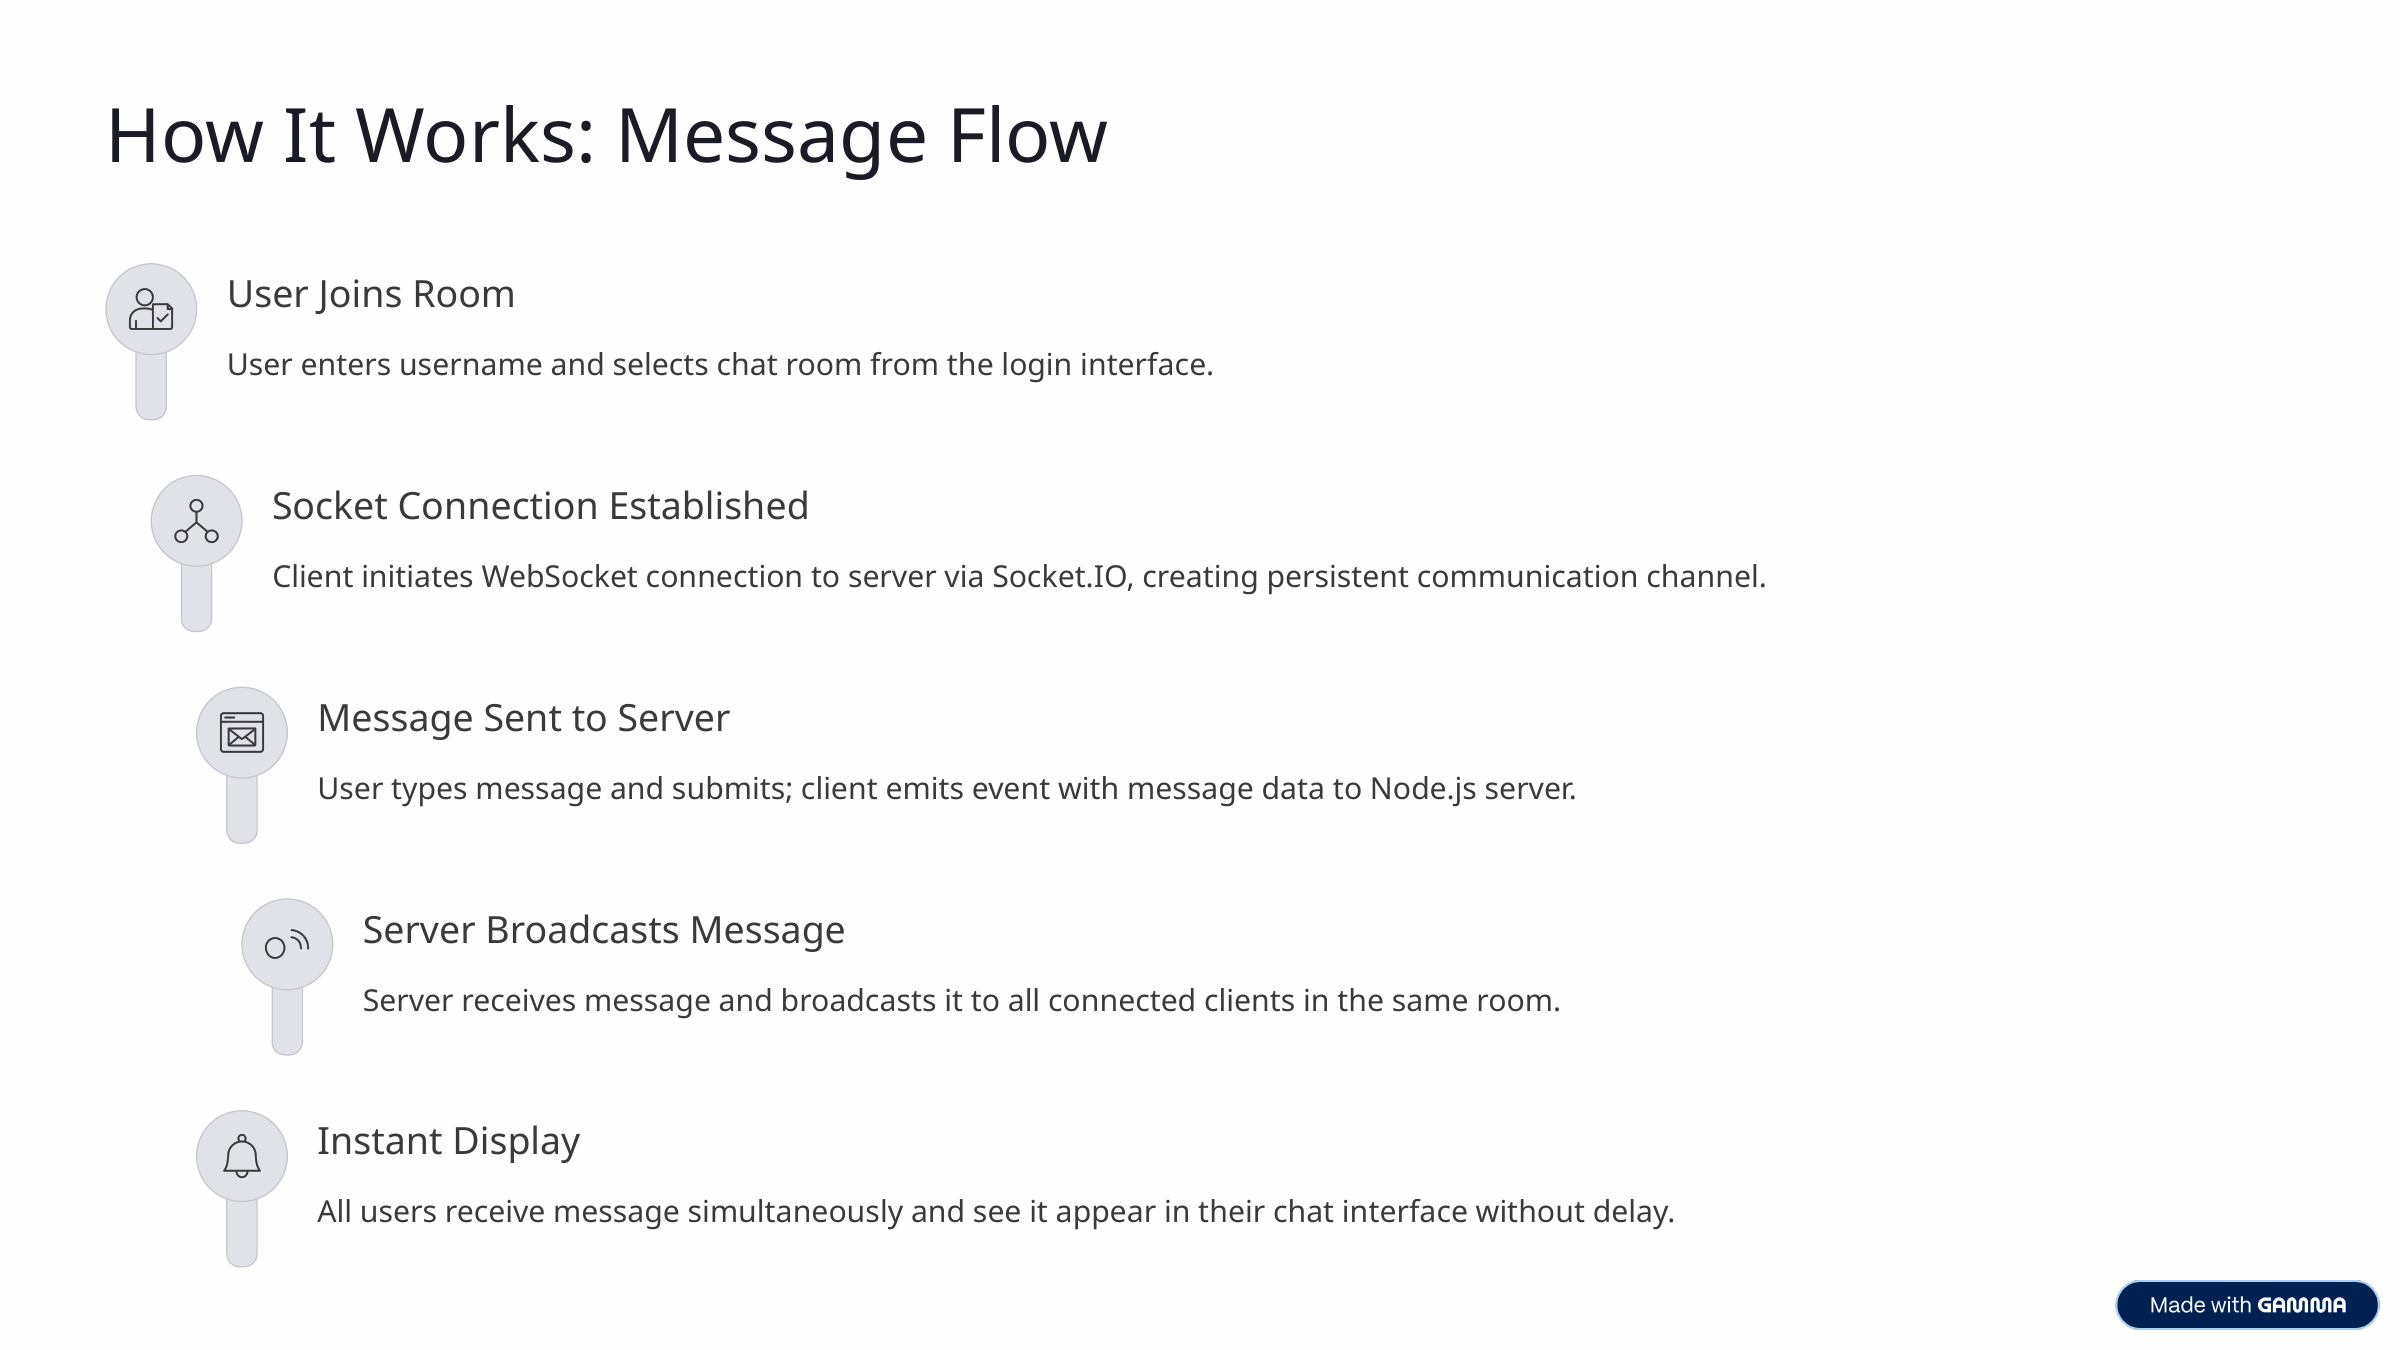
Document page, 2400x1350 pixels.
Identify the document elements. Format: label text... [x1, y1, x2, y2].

text_box [105, 263, 197, 355]
picture [219, 1133, 265, 1179]
picture [264, 921, 310, 967]
text_box Server Broadcasts Message [363, 903, 848, 951]
text_box Instant Display [317, 1115, 696, 1163]
text_box [226, 1199, 258, 1267]
text_box All users receive message simultaneously and see it appear in their chat interface without delay. [317, 1180, 2295, 1230]
picture [2106, 1271, 2389, 1339]
text_box [151, 475, 243, 567]
text_box [181, 564, 212, 632]
text_box [272, 988, 303, 1055]
picture [128, 286, 174, 332]
text_box [196, 1110, 288, 1202]
text_box [196, 687, 288, 779]
text_box Message Sent to Server [317, 691, 733, 740]
text_box [242, 898, 333, 990]
text_box How It Works: Message Flow [105, 83, 1105, 178]
text_box Client initiates WebSocket connection to server via Socket.IO, creating persistent communication channel. [272, 545, 2295, 594]
text_box User Joins Room [226, 268, 605, 316]
text_box [226, 776, 258, 844]
text_box Server receives message and broadcasts it to all connected clients in the same room. [363, 969, 2295, 1018]
picture [173, 498, 220, 544]
picture [219, 709, 265, 756]
text_box User types message and submits; client emits event with message data to Node.js server. [317, 757, 2295, 806]
text_box [136, 353, 167, 420]
text_box Socket Connection Established [272, 480, 815, 528]
text_box User enters username and selects chat room from the login interface. [226, 333, 2294, 383]
